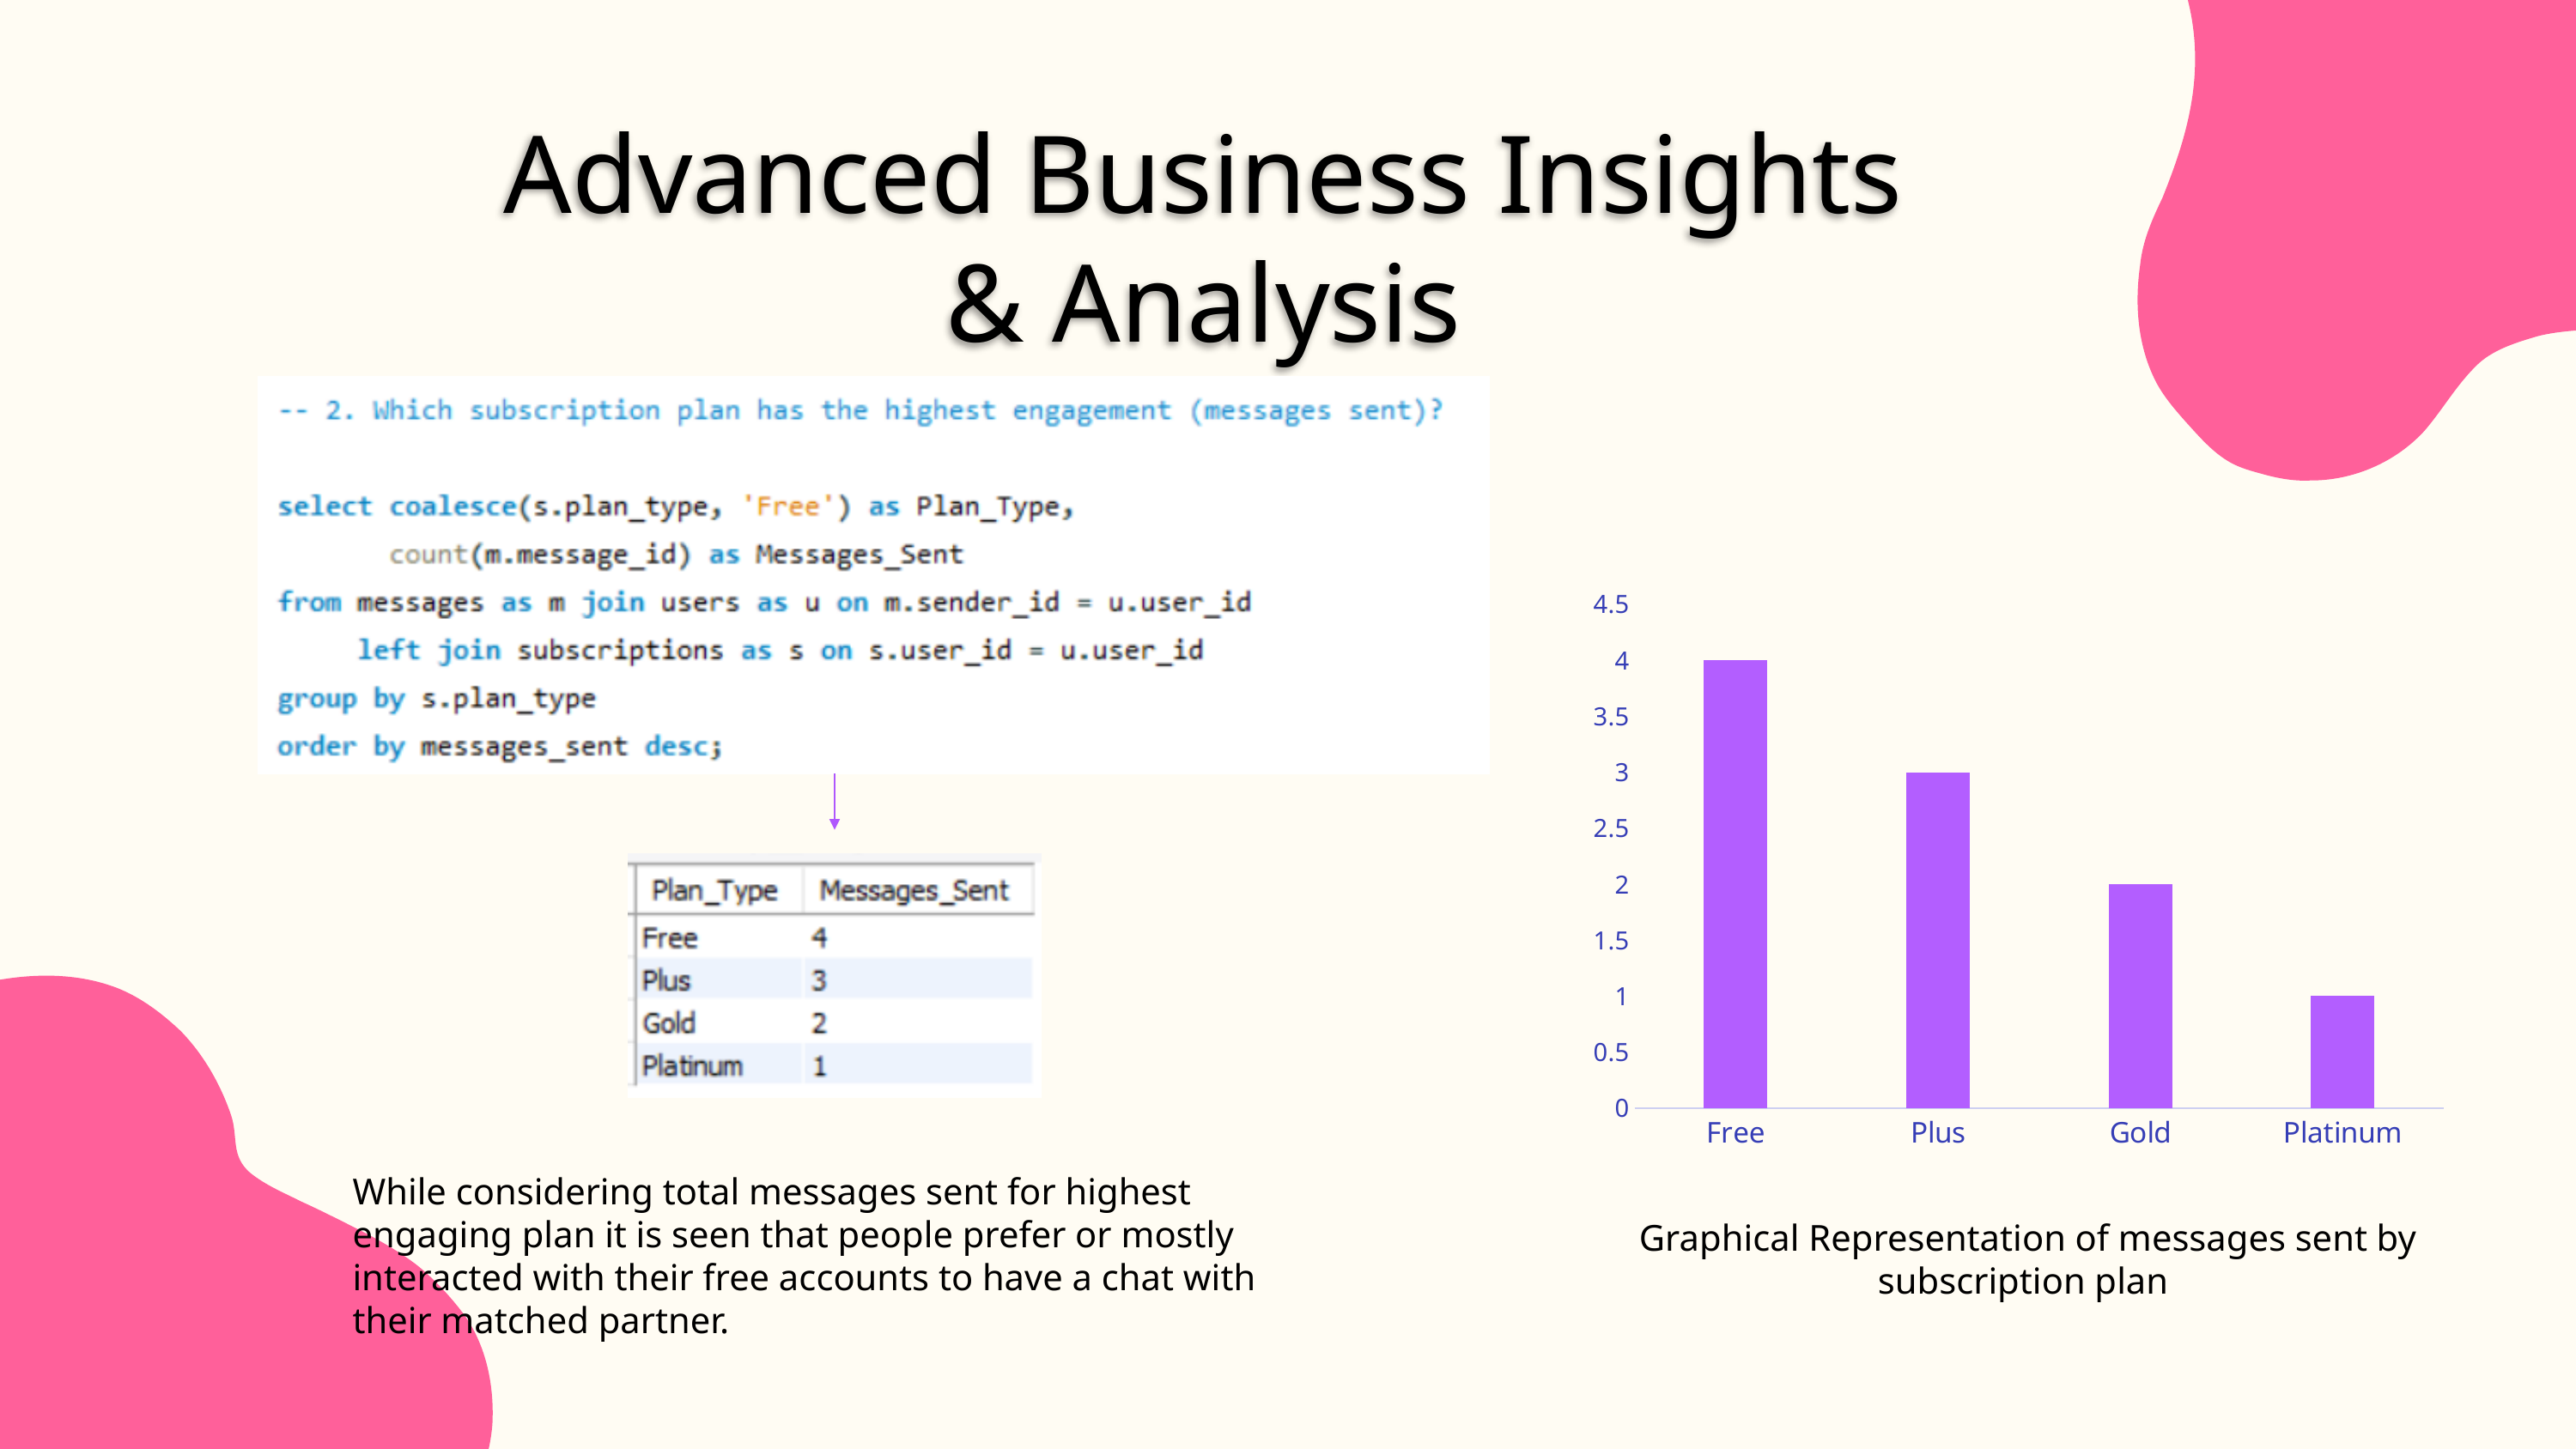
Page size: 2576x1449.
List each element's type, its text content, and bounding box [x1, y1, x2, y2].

picture [257, 376, 1490, 774]
text_box While considering total messages sent for highest engaging plan it is seen that people prefer or mostly interacted with their free accounts to have a chat with their matched partner. [339, 1162, 1288, 1348]
text_box [2137, 0, 2576, 481]
text_box [0, 975, 493, 1449]
chart [1575, 574, 2463, 1163]
picture [628, 853, 1042, 1098]
text_box Graphical Representation of messages sent by subscription plan [1593, 1209, 2462, 1307]
text_box Advanced Business Insights & Analysis [438, 99, 1969, 370]
